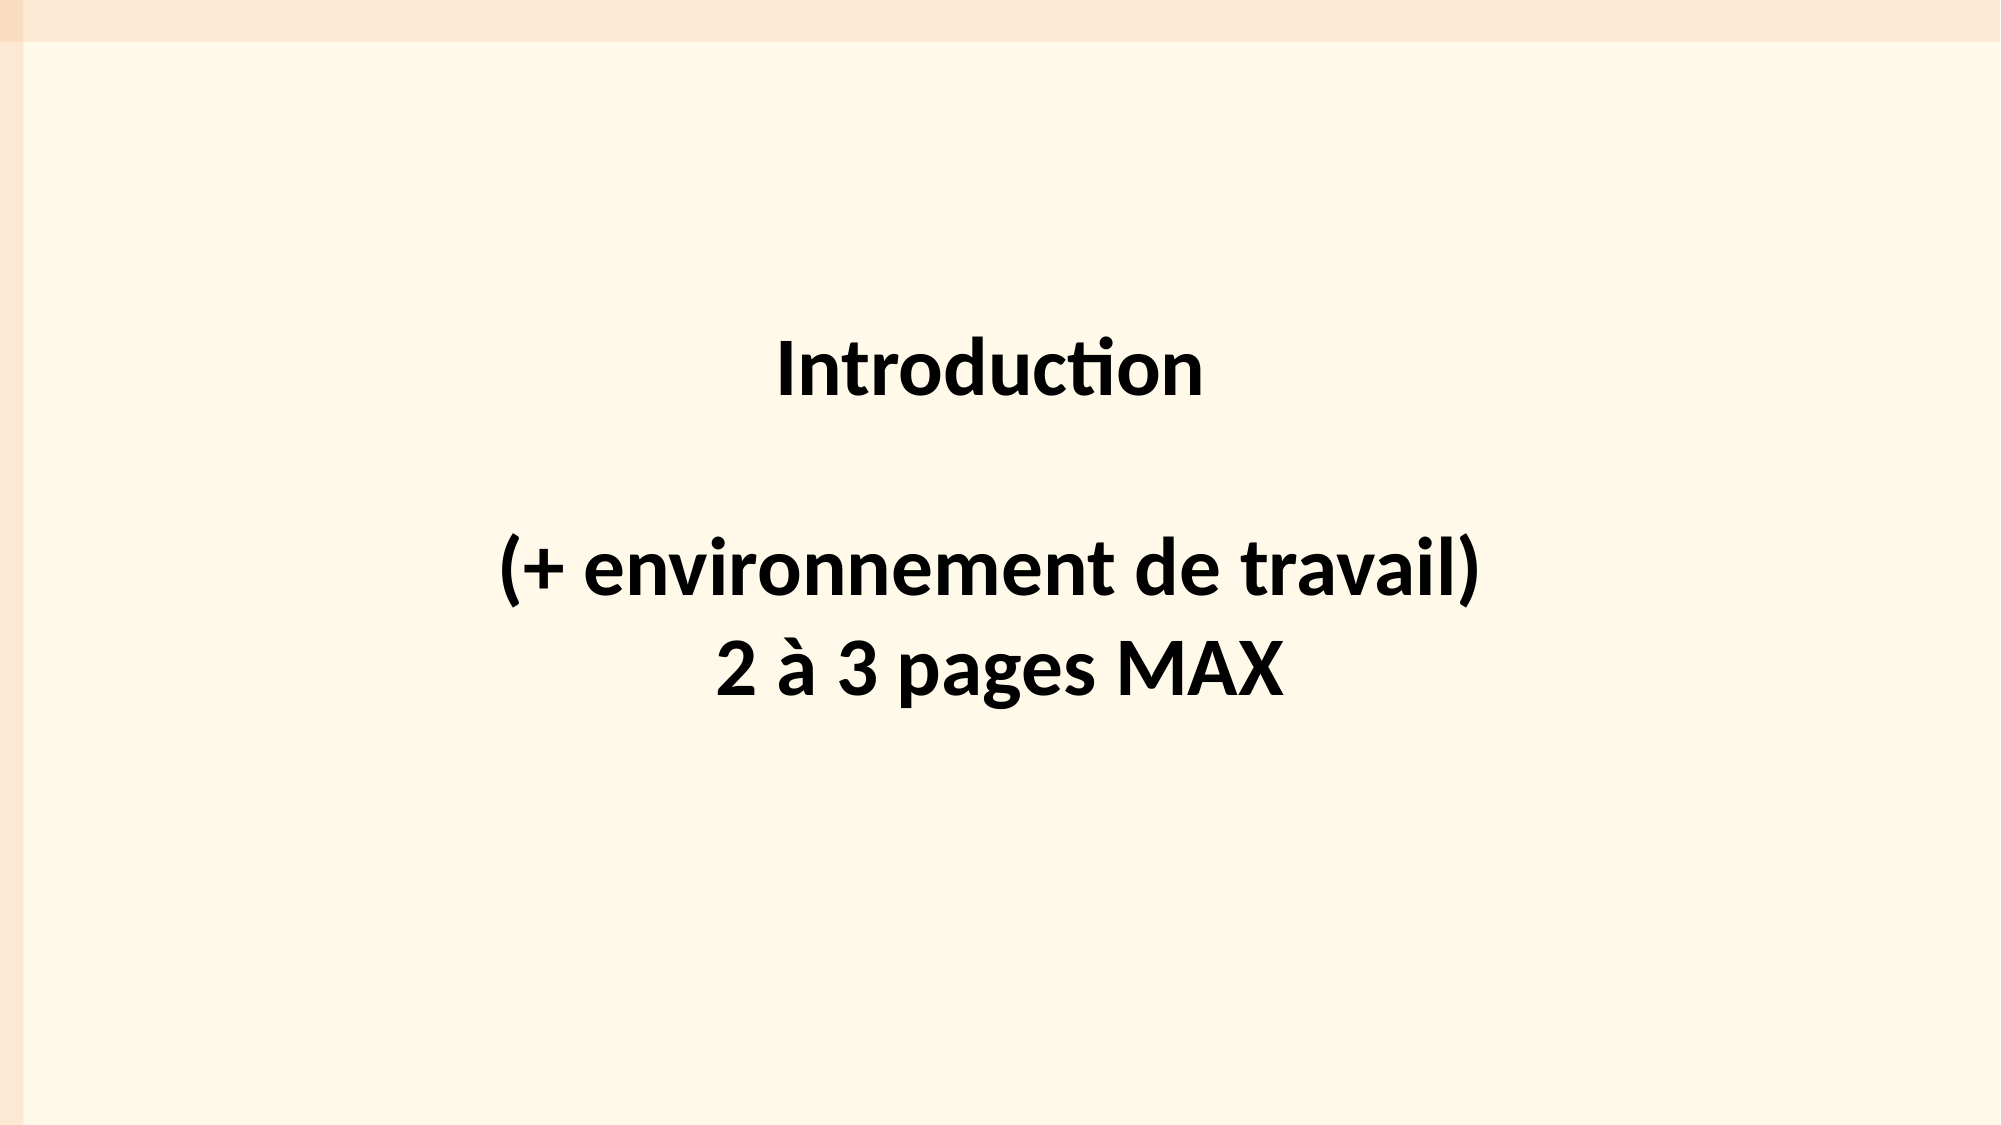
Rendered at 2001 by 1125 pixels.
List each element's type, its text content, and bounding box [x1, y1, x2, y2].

text_box Introduction (+ environnement de travail) 2 à 3 pages MAX [482, 304, 1518, 720]
